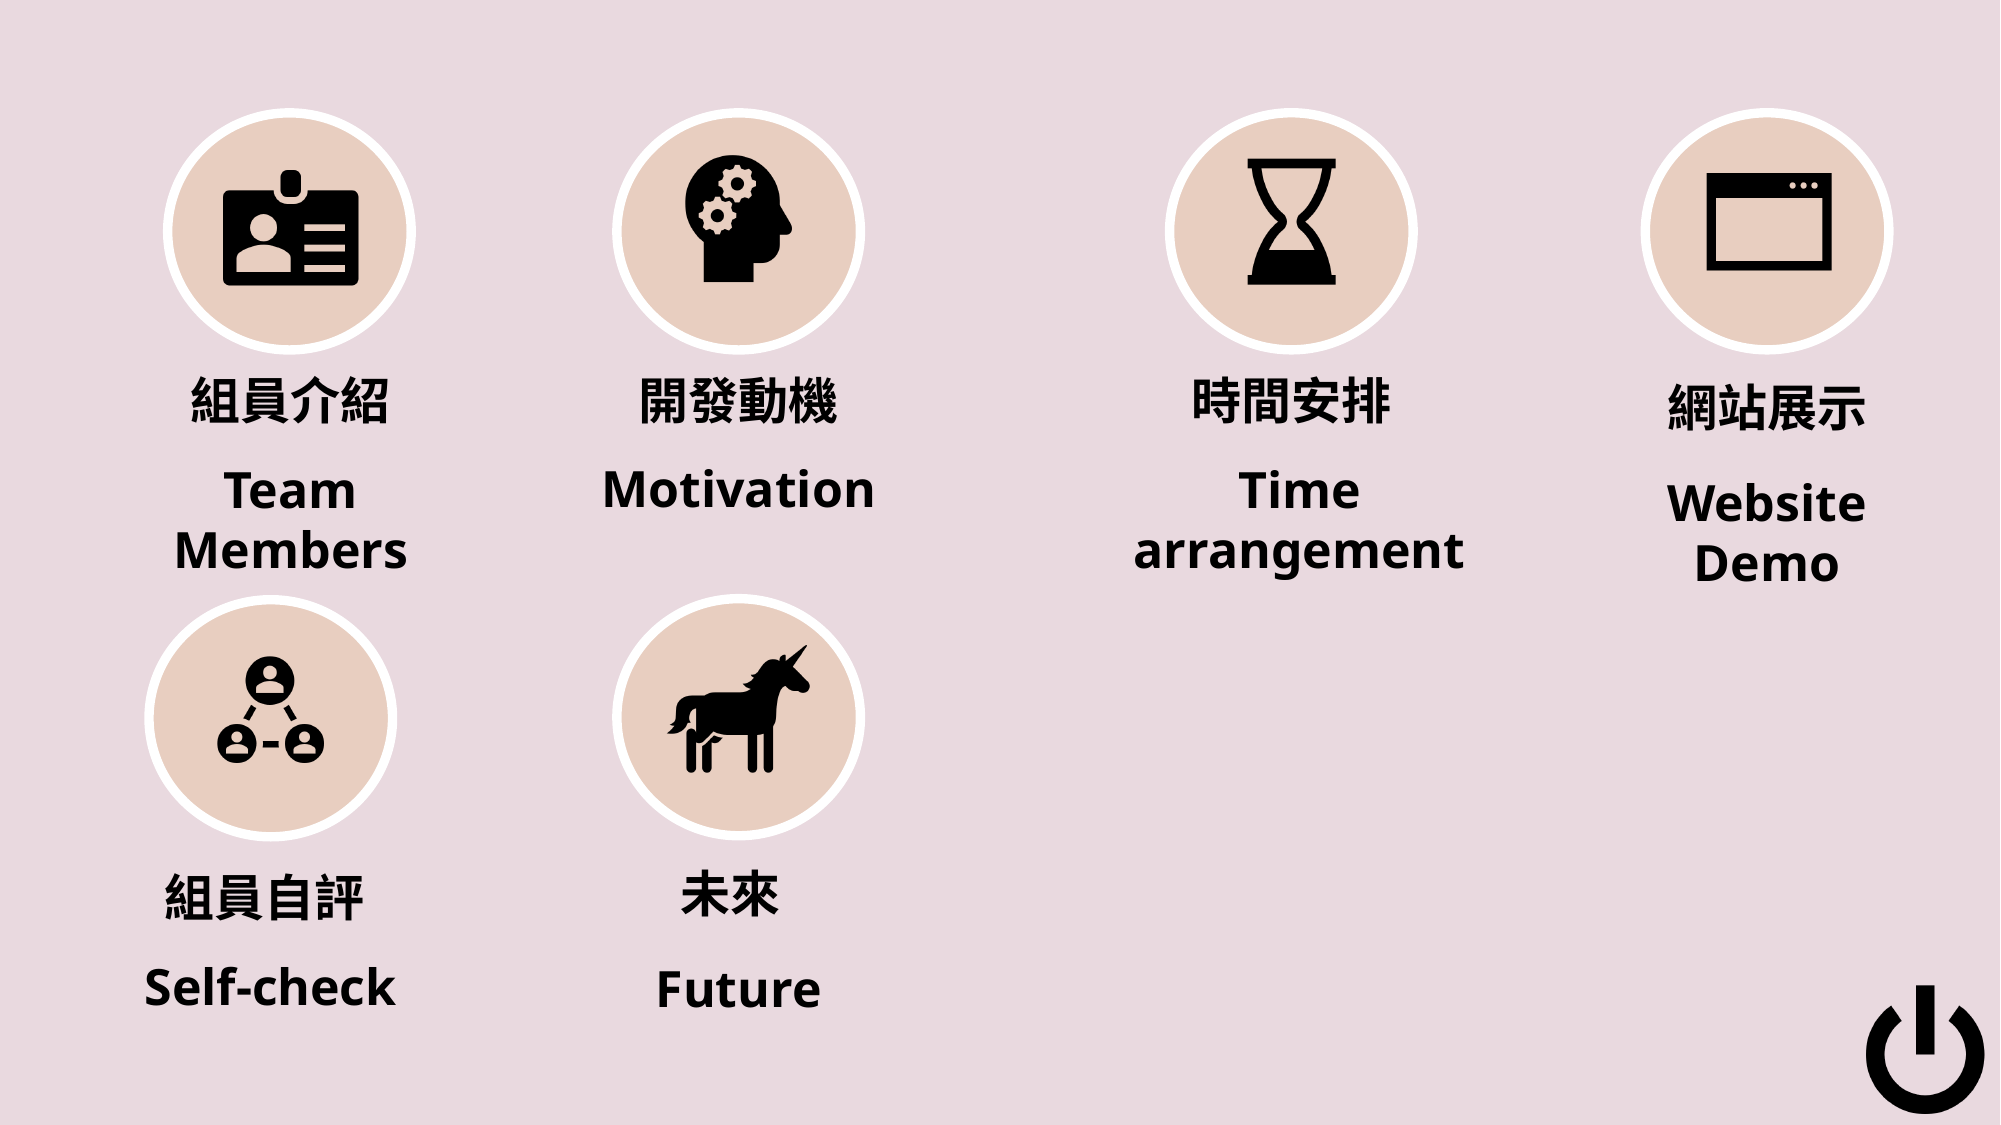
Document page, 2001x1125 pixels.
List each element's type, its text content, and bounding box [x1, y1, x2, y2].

text_box Self-check [91, 948, 451, 1023]
text_box 開發動機 [558, 362, 919, 438]
text_box Motivation [558, 450, 919, 526]
text_box [166, 111, 413, 351]
text_box 組員自評 [85, 859, 445, 935]
text_box Future [558, 950, 919, 1025]
text_box Time arrangement [1081, 451, 1518, 586]
text_box 未來 [550, 855, 911, 930]
picture [663, 634, 814, 785]
picture [209, 146, 372, 309]
text_box Team Members [111, 450, 471, 586]
text_box 網站展示 [1587, 369, 1947, 444]
picture [663, 146, 814, 297]
picture [1694, 146, 1844, 297]
text_box 組員介紹 [111, 362, 471, 438]
text_box Website Demo [1587, 464, 1947, 600]
text_box [615, 597, 862, 837]
picture [195, 634, 346, 785]
text_box 時間安排 [1111, 362, 1472, 437]
picture [1216, 146, 1367, 297]
text_box [1644, 111, 1890, 351]
text_box [615, 111, 862, 351]
text_box [1168, 111, 1415, 351]
text_box [147, 598, 394, 838]
picture [1850, 974, 2000, 1125]
